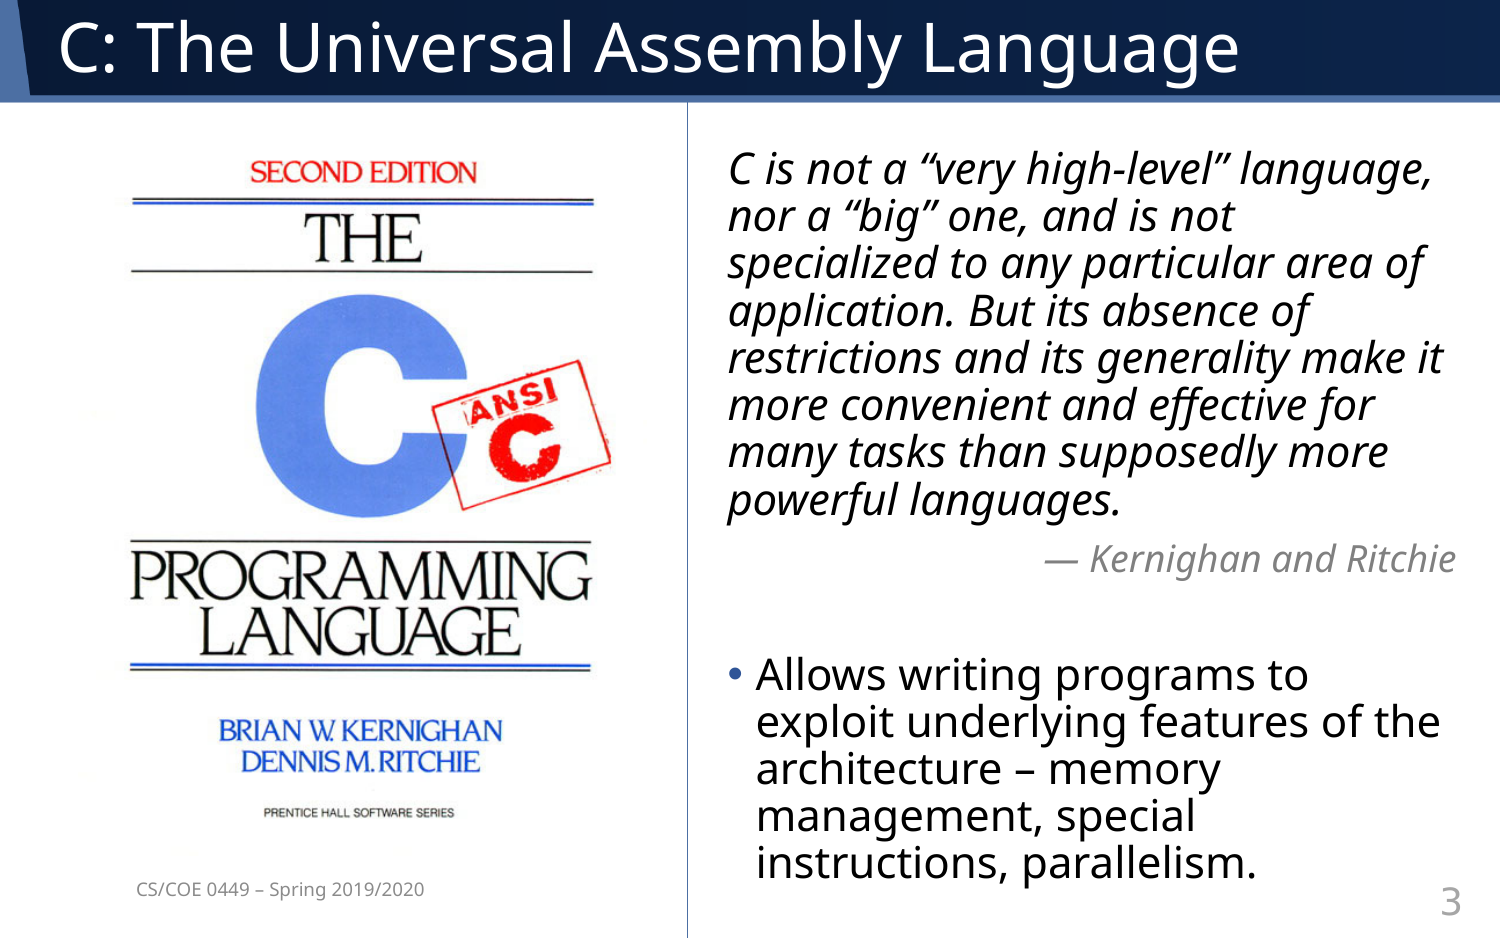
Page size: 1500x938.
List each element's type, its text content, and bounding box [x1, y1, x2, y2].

title C: The Universal Assembly Language [42, 3, 1500, 97]
footer CS/COE 0449 – Spring 2019/2020 [27, 865, 534, 916]
slide_number 3 [1376, 875, 1478, 926]
picture [0, 0, 1500, 938]
list C is not a “very high-level” language, nor a “big” one, and is not specialized to any particular area of application. But its absence of restrictions and its generality make it more convenient and effective for many tasks than supposedly more powerful languages. — Kernighan and Ritchie Allows writing programs to exploit underlying features of the architecture – memory management, special instructions, parallelism. [712, 138, 1473, 916]
